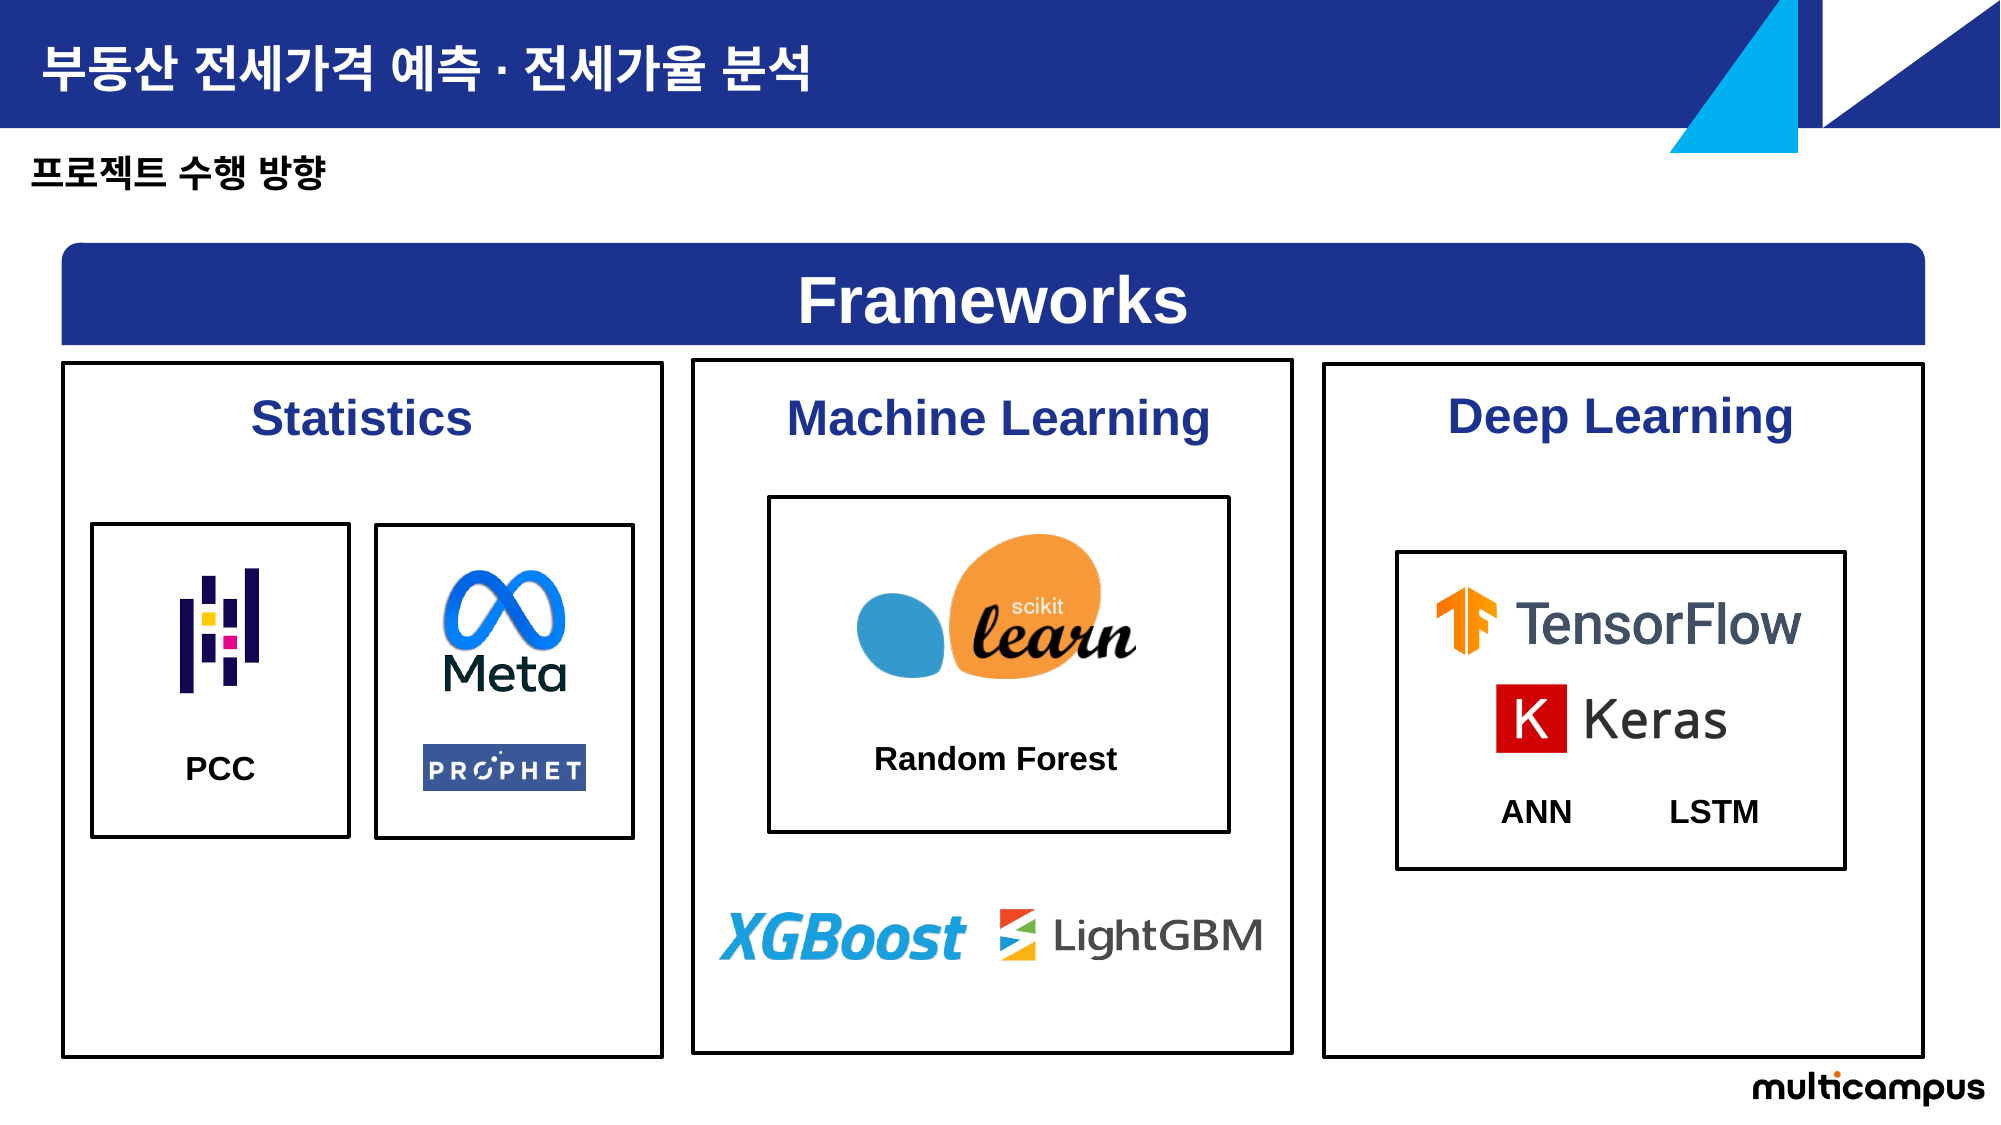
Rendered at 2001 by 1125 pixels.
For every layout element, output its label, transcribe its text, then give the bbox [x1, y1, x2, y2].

text_box [769, 497, 1229, 833]
text_box LSTM [1641, 782, 1788, 838]
text_box [1397, 701, 1846, 870]
picture [423, 744, 587, 792]
picture [1753, 1070, 1985, 1108]
picture [718, 909, 968, 960]
text_box [1324, 363, 1924, 1057]
text_box [376, 525, 634, 839]
text_box PCC [164, 739, 276, 795]
picture [1394, 545, 1844, 754]
text_box [692, 359, 1293, 1053]
text_box Frameworks [62, 243, 1925, 345]
text_box ANN [1463, 782, 1610, 838]
text_box Random Forest [828, 729, 1164, 785]
picture [857, 534, 1136, 679]
text_box Machine Learning [745, 378, 1253, 453]
text_box Deep Learning [1410, 376, 1833, 452]
picture [159, 551, 279, 711]
text_box 부동산 전세가격 예측·전세가율 분석 [0, 0, 1642, 129]
text_box [91, 524, 349, 837]
text_box 프로젝트 수행 방향 [15, 142, 622, 203]
picture [993, 874, 1270, 996]
text_box Statistics [220, 378, 504, 453]
text_box [62, 362, 663, 1057]
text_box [1644, 0, 2000, 129]
picture [440, 567, 571, 694]
